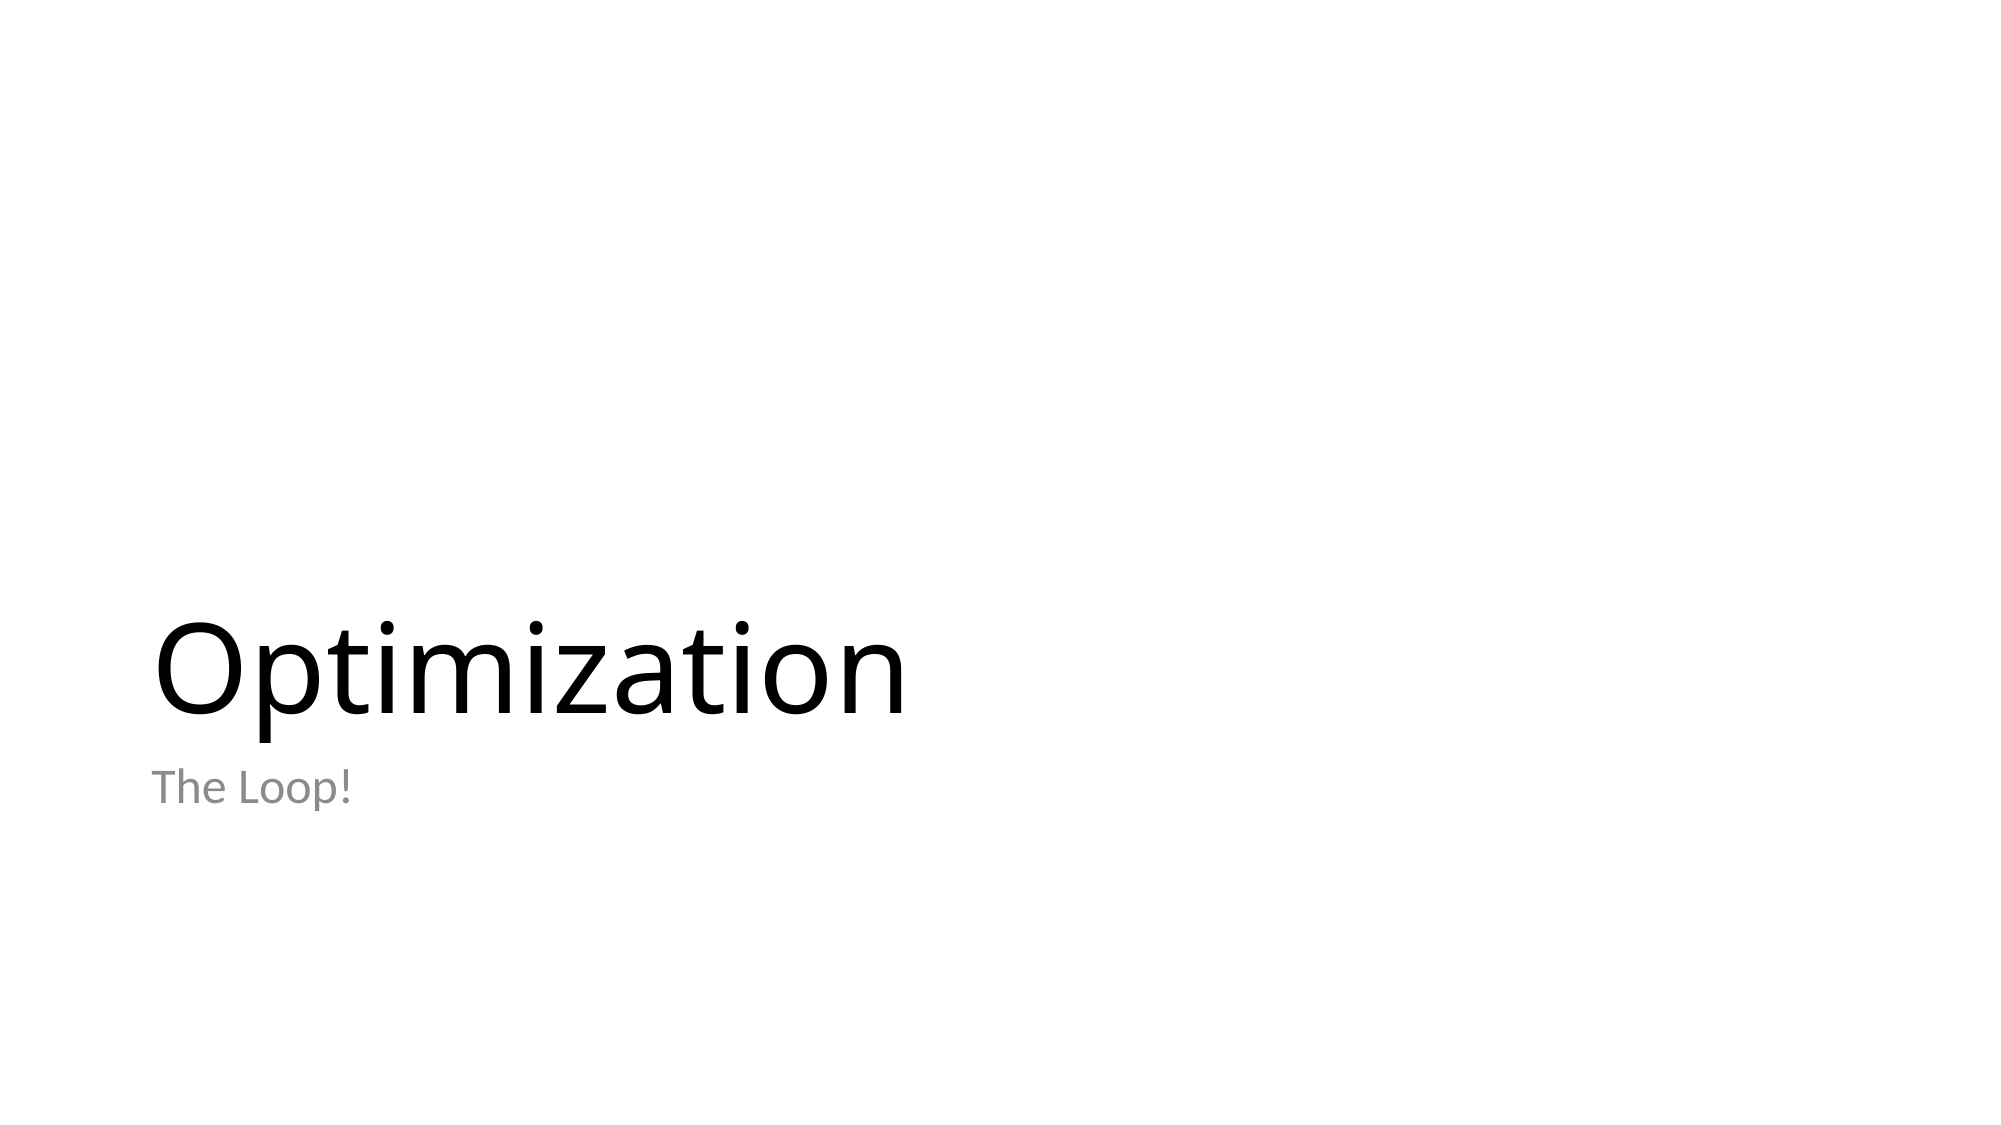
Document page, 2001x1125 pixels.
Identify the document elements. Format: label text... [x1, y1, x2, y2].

list The Loop! [136, 752, 1862, 999]
title Optimization [136, 280, 1862, 749]
